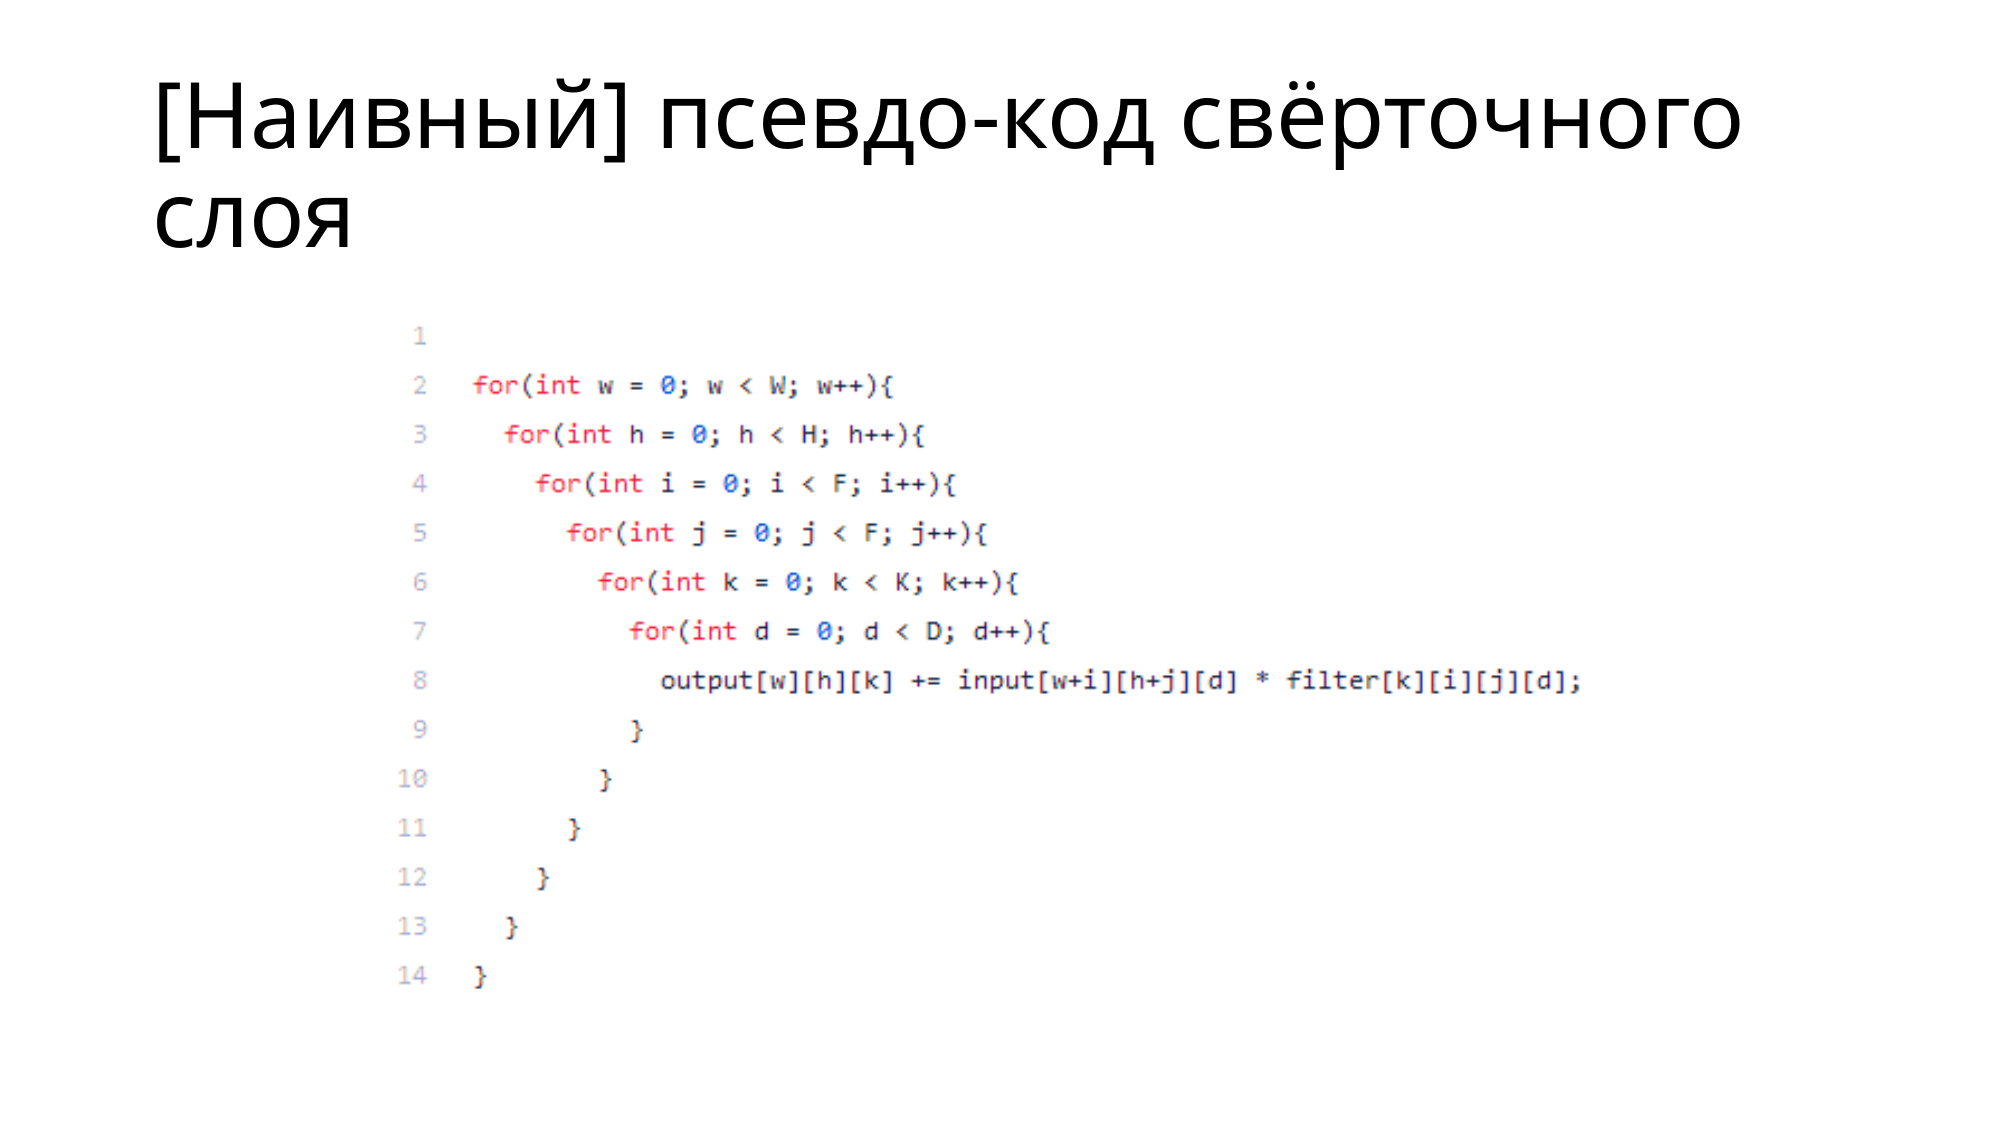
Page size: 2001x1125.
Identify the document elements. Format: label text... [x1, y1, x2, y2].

title [Наивный] псевдо-код свёрточного слоя [137, 59, 1863, 278]
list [395, 320, 1605, 996]
